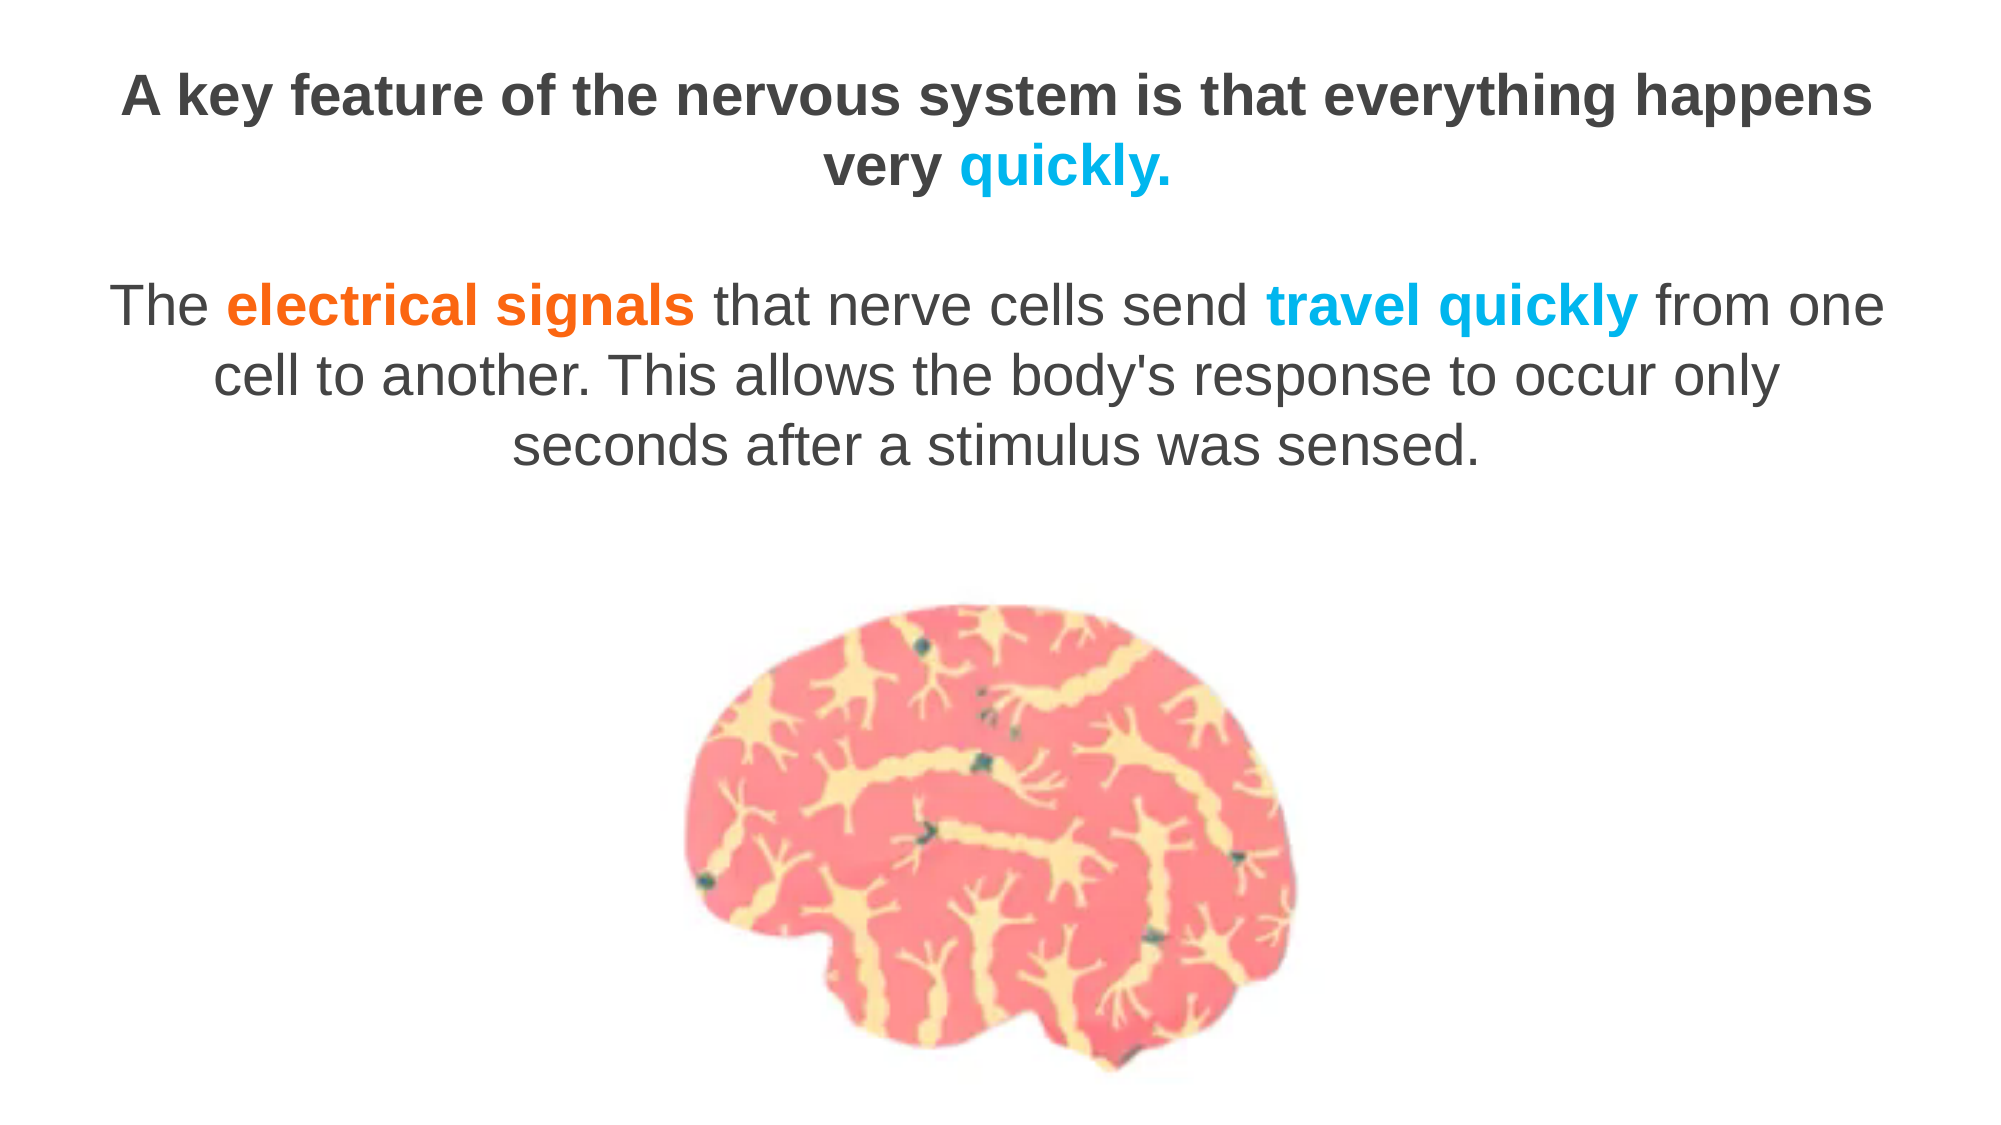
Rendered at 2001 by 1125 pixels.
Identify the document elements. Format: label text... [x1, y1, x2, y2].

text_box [547, 582, 1463, 1097]
text_box A key feature of the nervous system is that everything happens very quickly. The electrical signals that nerve cells send travel quickly from one cell to another. This allows the body's response to occur only seconds after a stimulus was sensed. [91, 50, 1905, 485]
